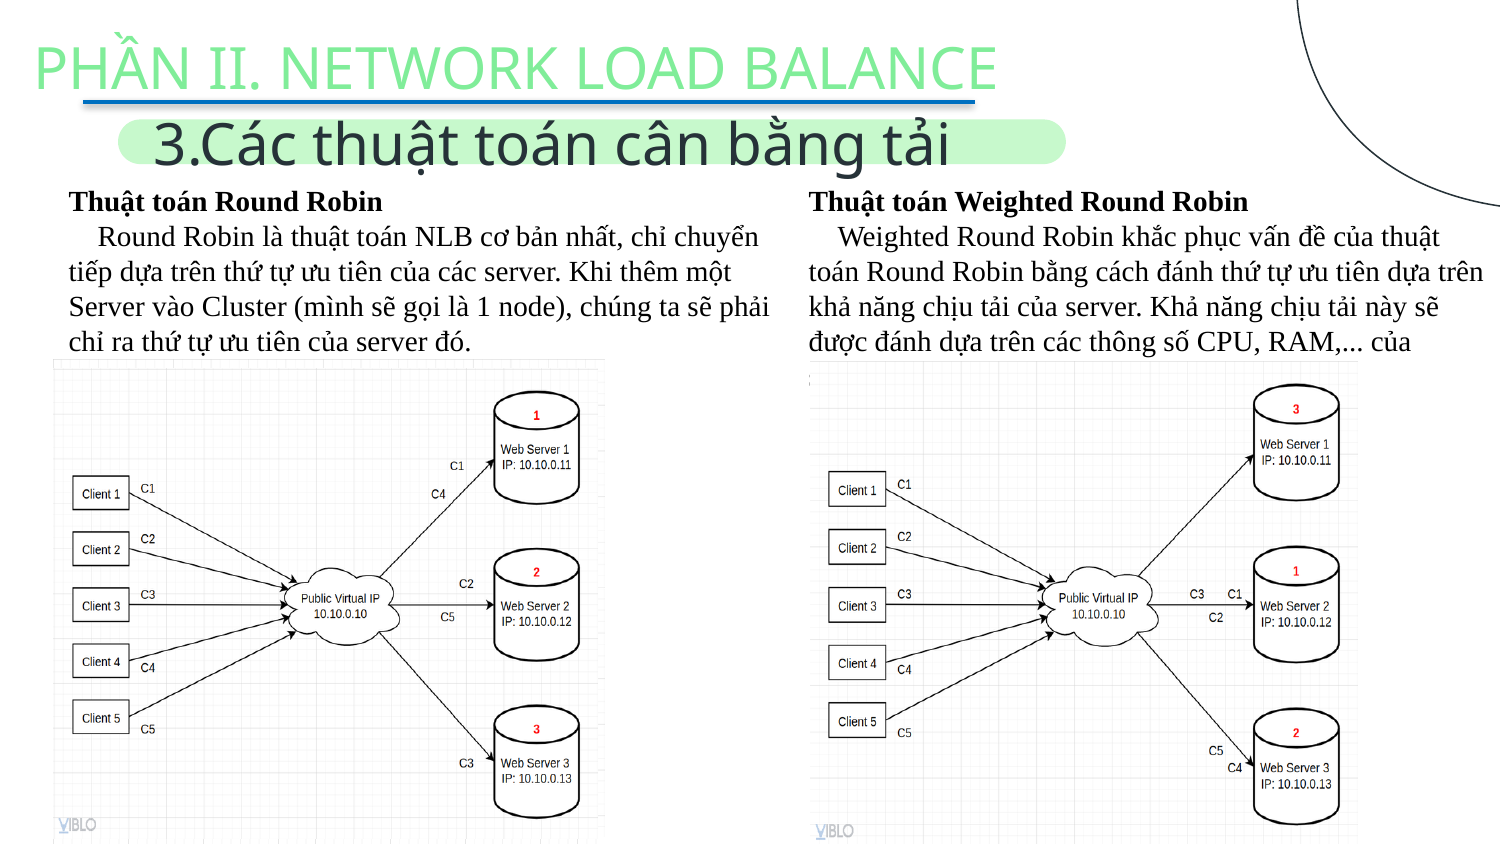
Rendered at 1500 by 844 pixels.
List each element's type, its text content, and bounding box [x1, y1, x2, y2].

text_box Thuật toán Weighted Round Robin Weighted Round Robin khắc phục vấn đề của thuật toán Round Robin bằng cách đánh thứ tự ưu tiên dựa trên khả năng chịu tải của server. Khả năng chịu tải này sẽ được đánh dựa trên các thông số CPU, RAM,... của server. [793, 157, 1500, 400]
picture [53, 359, 605, 844]
picture [810, 360, 1358, 844]
text_box Thuật toán Round Robin Round Robin là thuật toán NLB cơ bản nhất, chỉ chuyển tiếp dựa trên thứ tự ưu tiên của các server. Khi thêm một Server vào Cluster (mình sẽ gọi là 1 node), chúng ta sẽ phải chỉ ra thứ tự ưu tiên của server đó. [53, 175, 793, 365]
title PHẦN II. NETWORK LOAD BALANCE [18, 16, 1348, 117]
text_box 3.Các thuật toán cân bằng tải [138, 91, 1403, 175]
